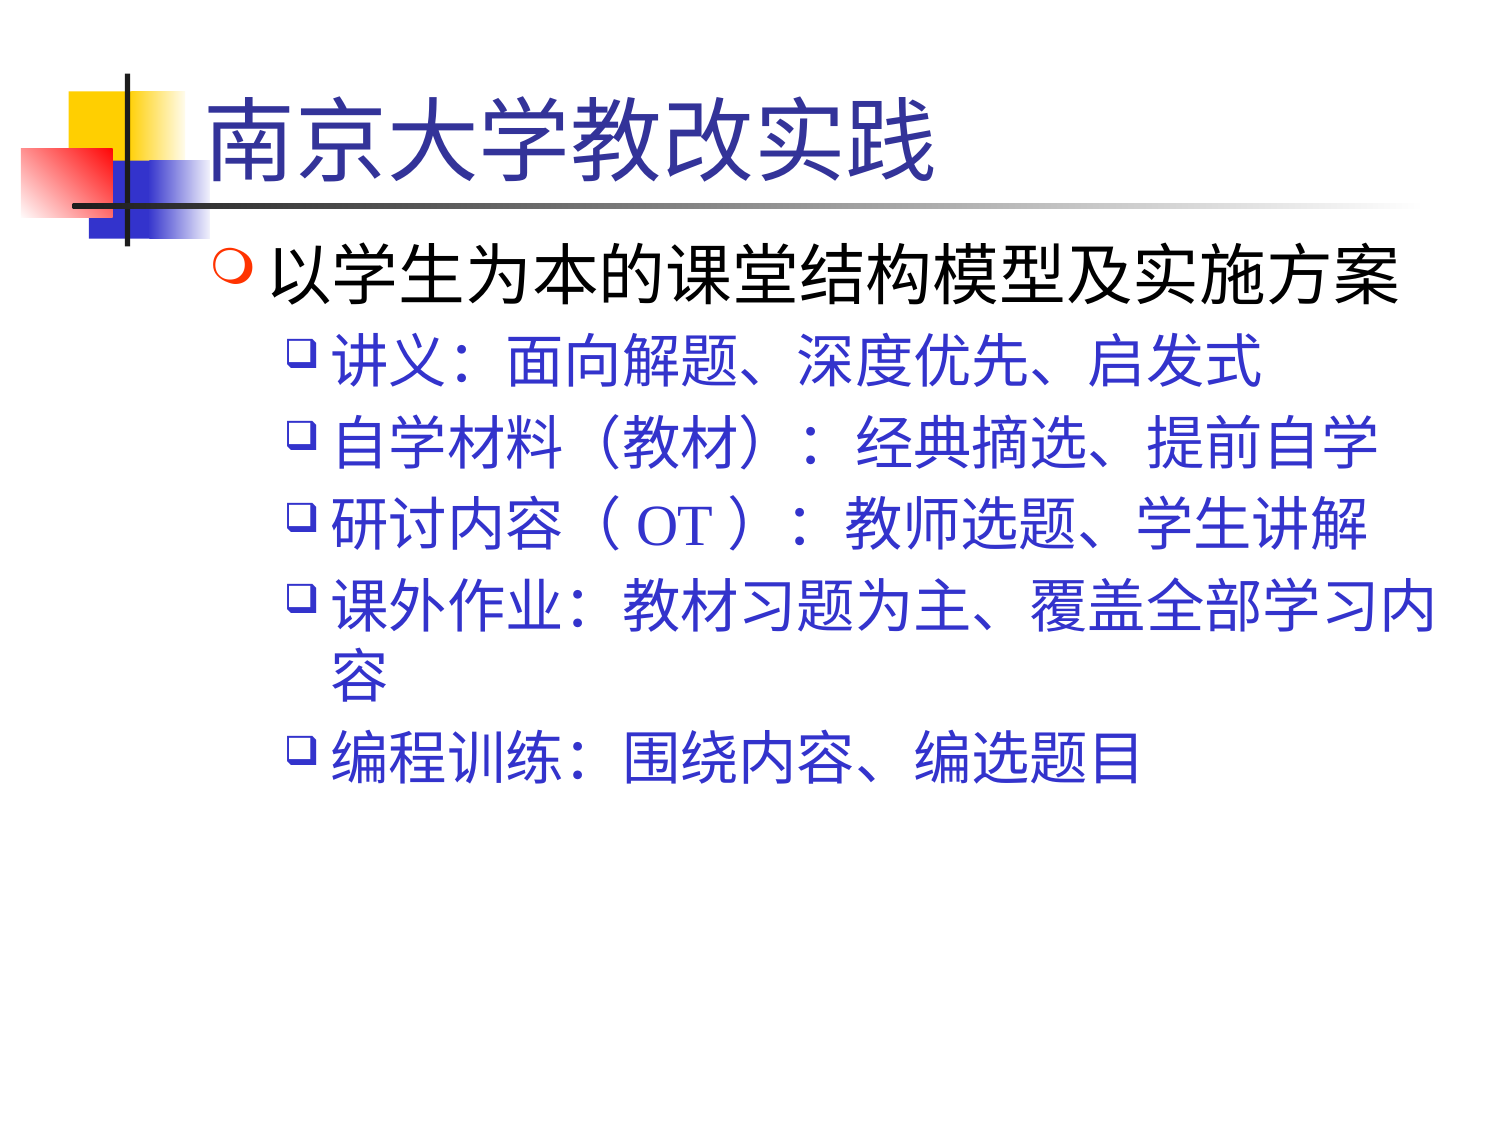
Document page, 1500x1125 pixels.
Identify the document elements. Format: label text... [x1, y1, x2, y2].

title 南京大学教改实践 [188, 12, 1468, 200]
list 以学生为本的课堂结构模型及实施方案 讲义：面向解题、深度优先、启发式 自学材料（教材）：经典摘选、提前自学 研讨内容（OT）：教师选题、学生讲解 课外作业：教材习题为主、覆盖全部学习内容 编程训练：围绕内容、编选题目 [193, 224, 1469, 1000]
